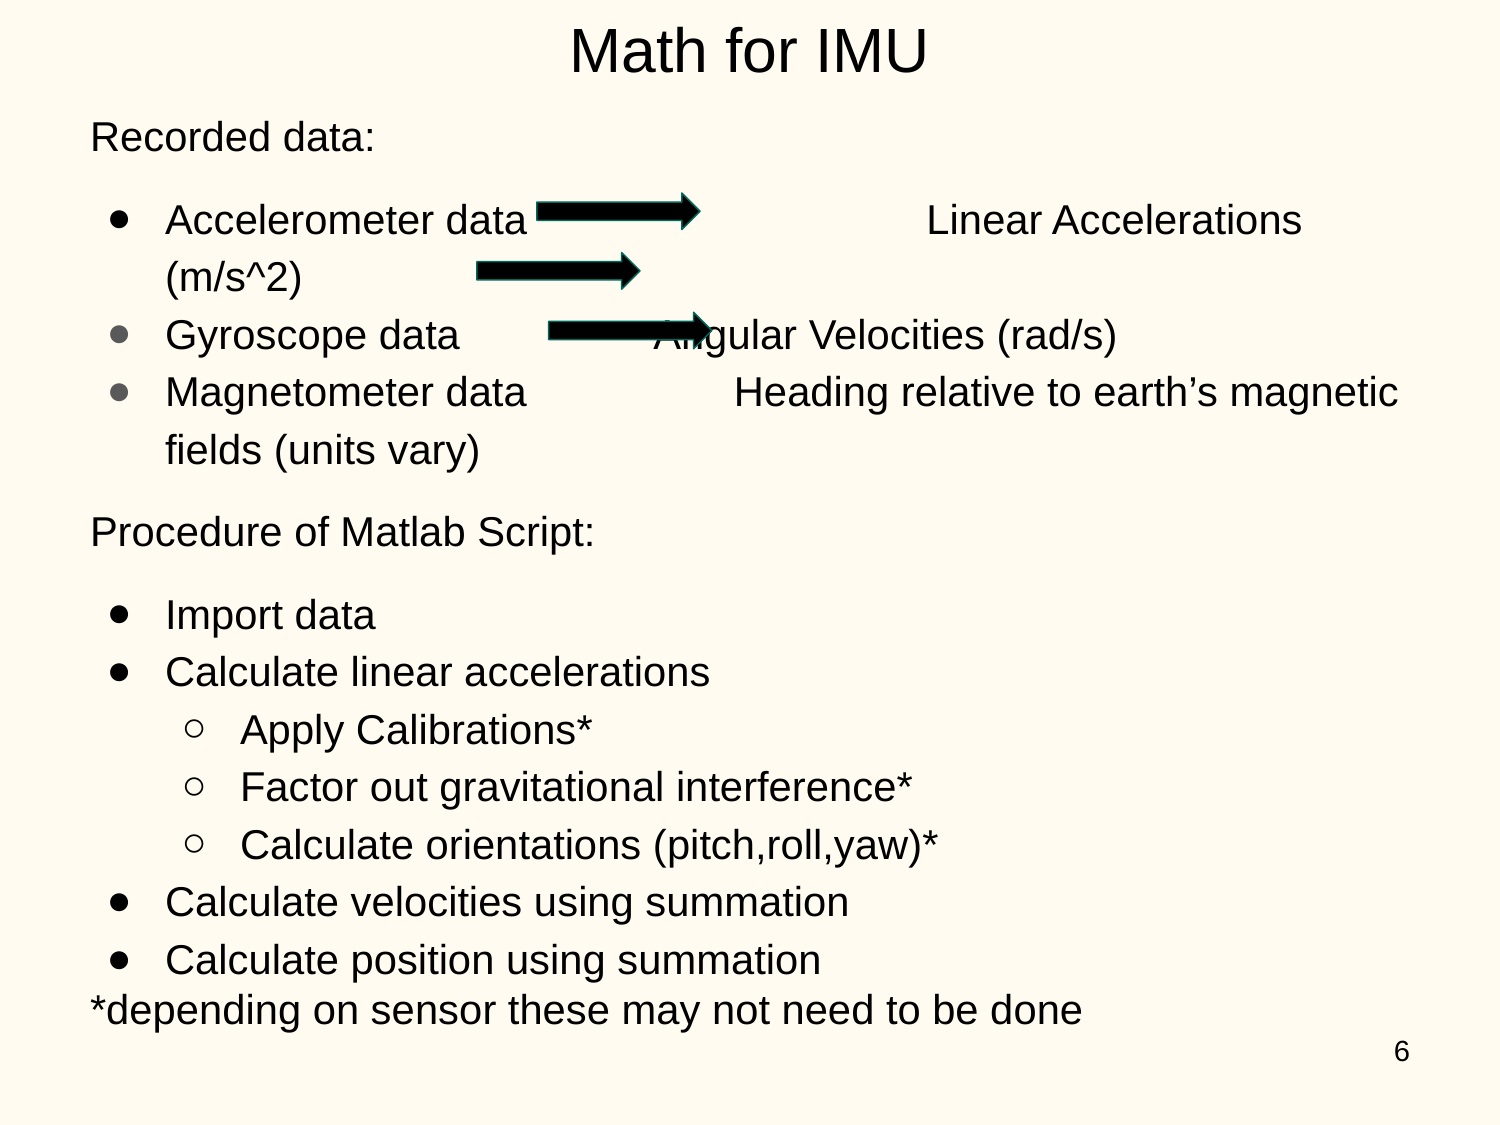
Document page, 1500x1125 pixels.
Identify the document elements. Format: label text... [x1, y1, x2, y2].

title Math for IMU [75, 0, 1425, 94]
text_box [476, 252, 640, 290]
slide_number ‹#› [1074, 1024, 1425, 1103]
text_box [536, 192, 701, 230]
list Recorded data: Accelerometer data Linear Accelerations (m/s^2) Gyroscope data Angular Velocities (rad/s) Magnetometer data Heading relative to earth’s magnetic fields (units vary) Procedure of Matlab Script: Import data Calculate linear accelerations Apply Calibrations* Factor out gravitational interference* Calculate orientations (pitch,roll,yaw)* Calculate velocities using summation Calculate position using summation *depending on sensor these may not need to be done [75, 94, 1425, 1025]
text_box [548, 312, 712, 349]
